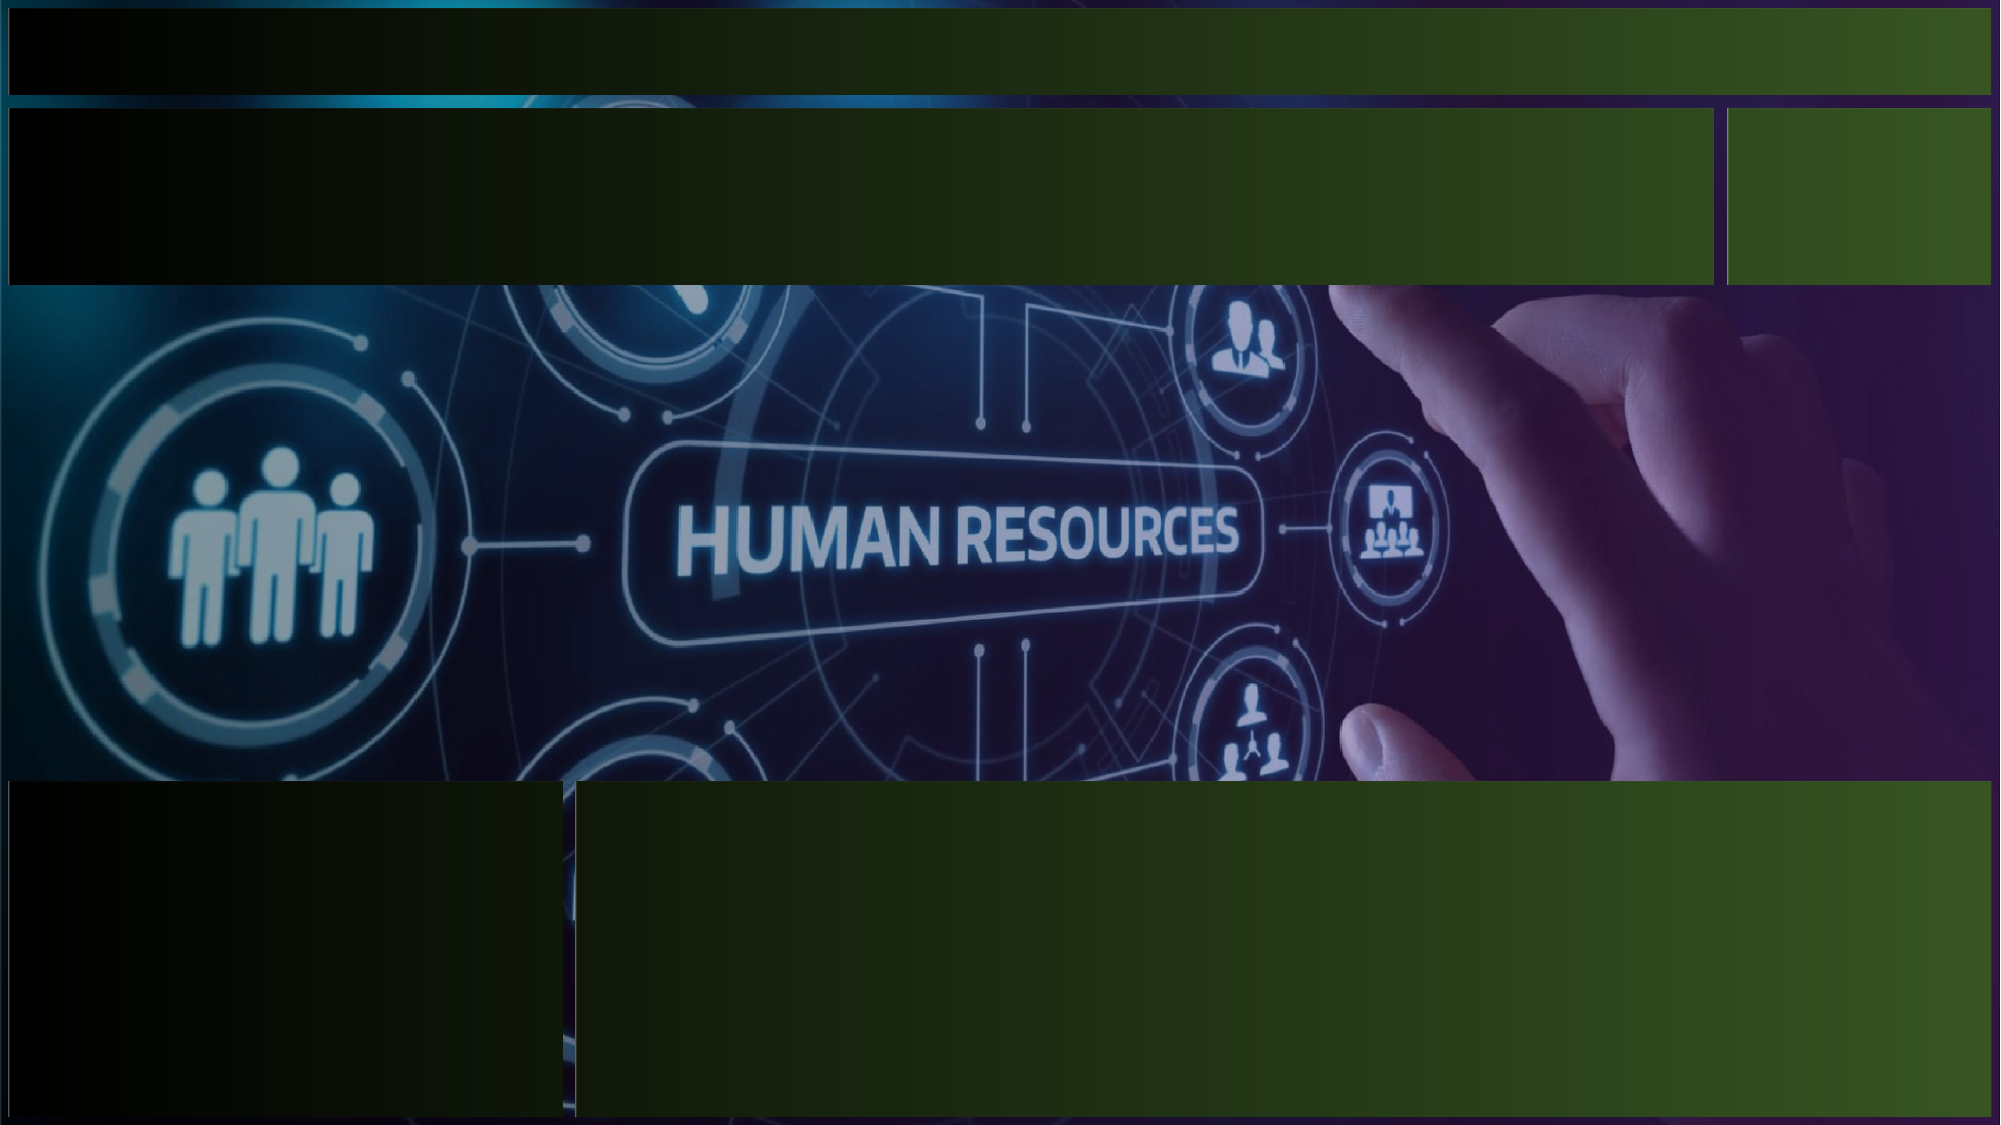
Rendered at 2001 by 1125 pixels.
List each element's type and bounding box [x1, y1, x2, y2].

text_box [0, 0, 2000, 1125]
